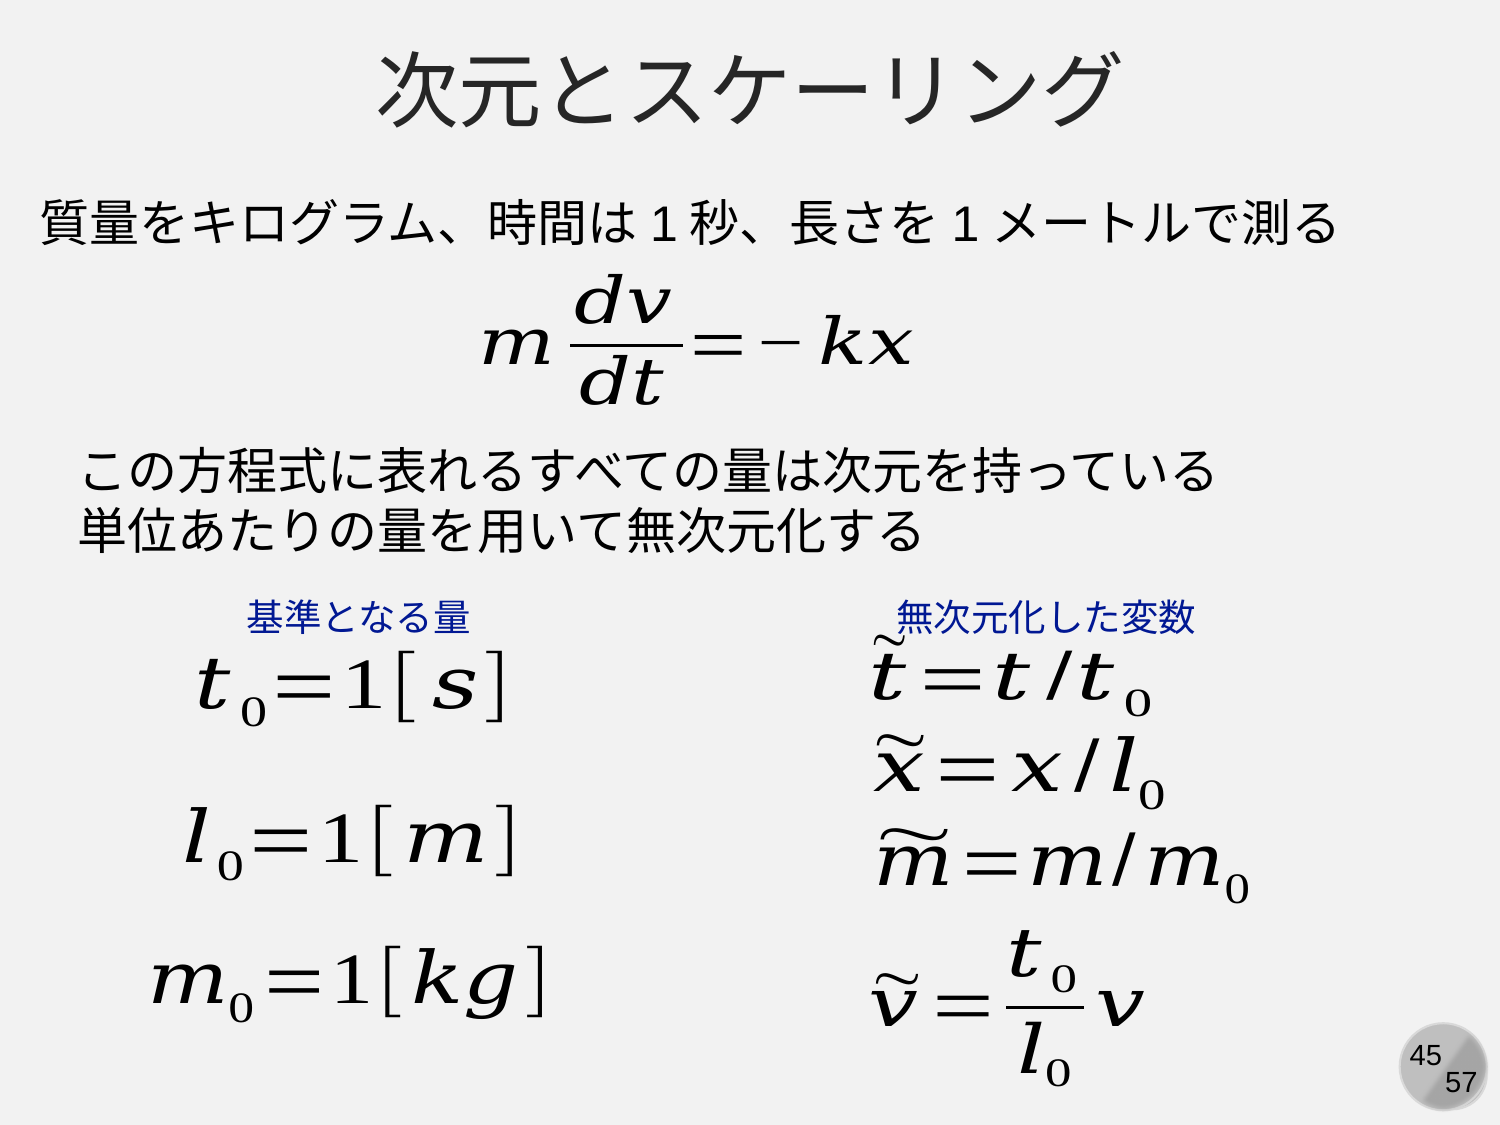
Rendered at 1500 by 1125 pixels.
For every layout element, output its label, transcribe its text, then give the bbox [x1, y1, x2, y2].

text_box 無次元化した変数 [881, 586, 1212, 646]
list 次元とスケーリング [0, 31, 1500, 155]
text_box この方程式に表れるすべての量は次元を持っている 単位あたりの量を用いて無次元化する [62, 432, 1235, 568]
text_box 質量をキログラム、時間は1秒、長さを1メートルで測る [24, 184, 1357, 260]
text_box 基準となる量 [232, 586, 486, 646]
